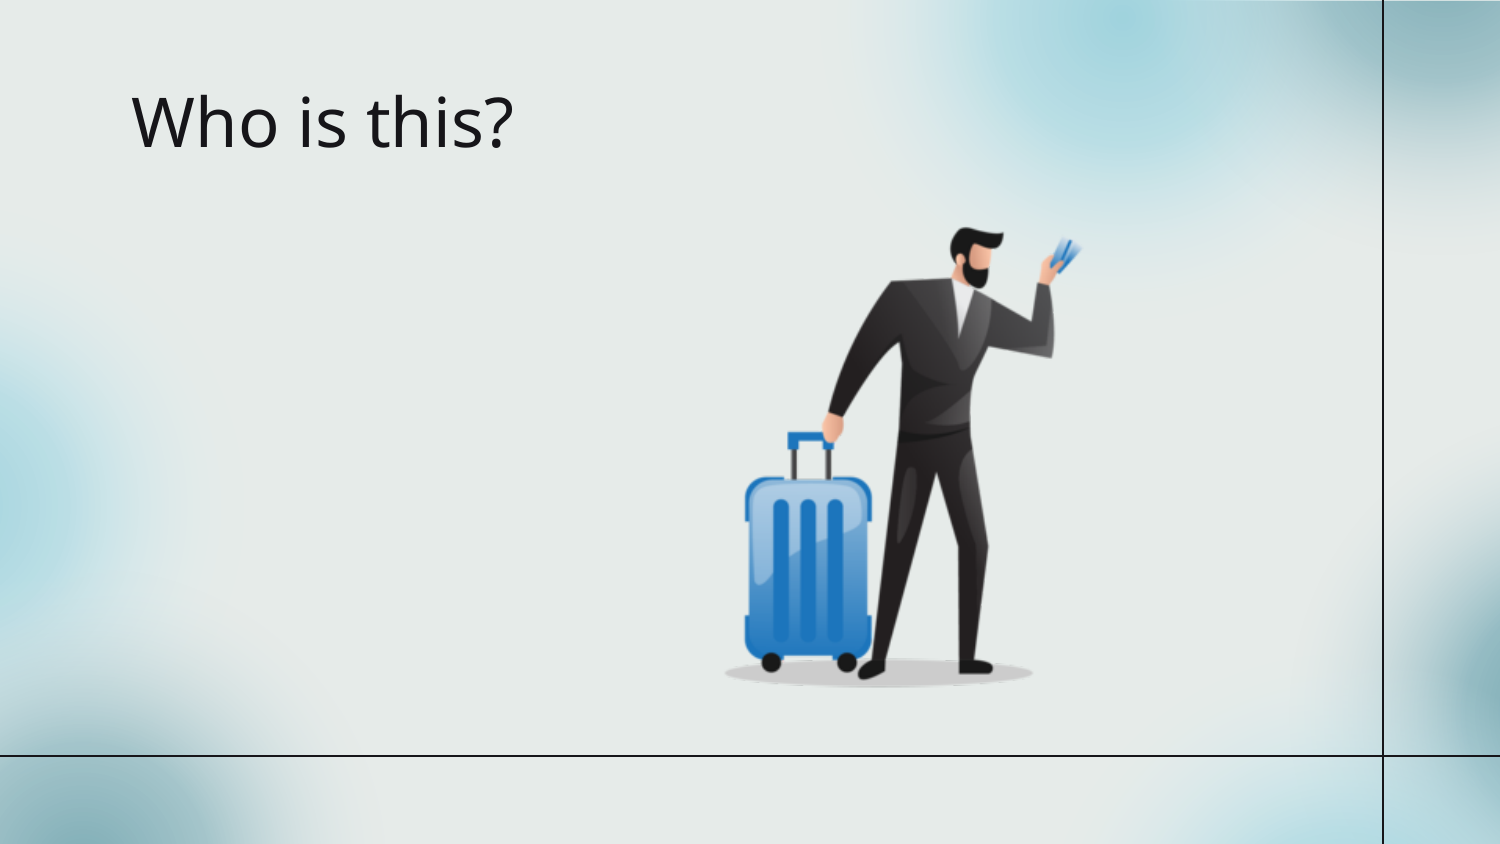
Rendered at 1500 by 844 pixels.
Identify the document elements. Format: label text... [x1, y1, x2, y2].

picture [609, 179, 1173, 742]
title Who is this? [116, 72, 1384, 167]
